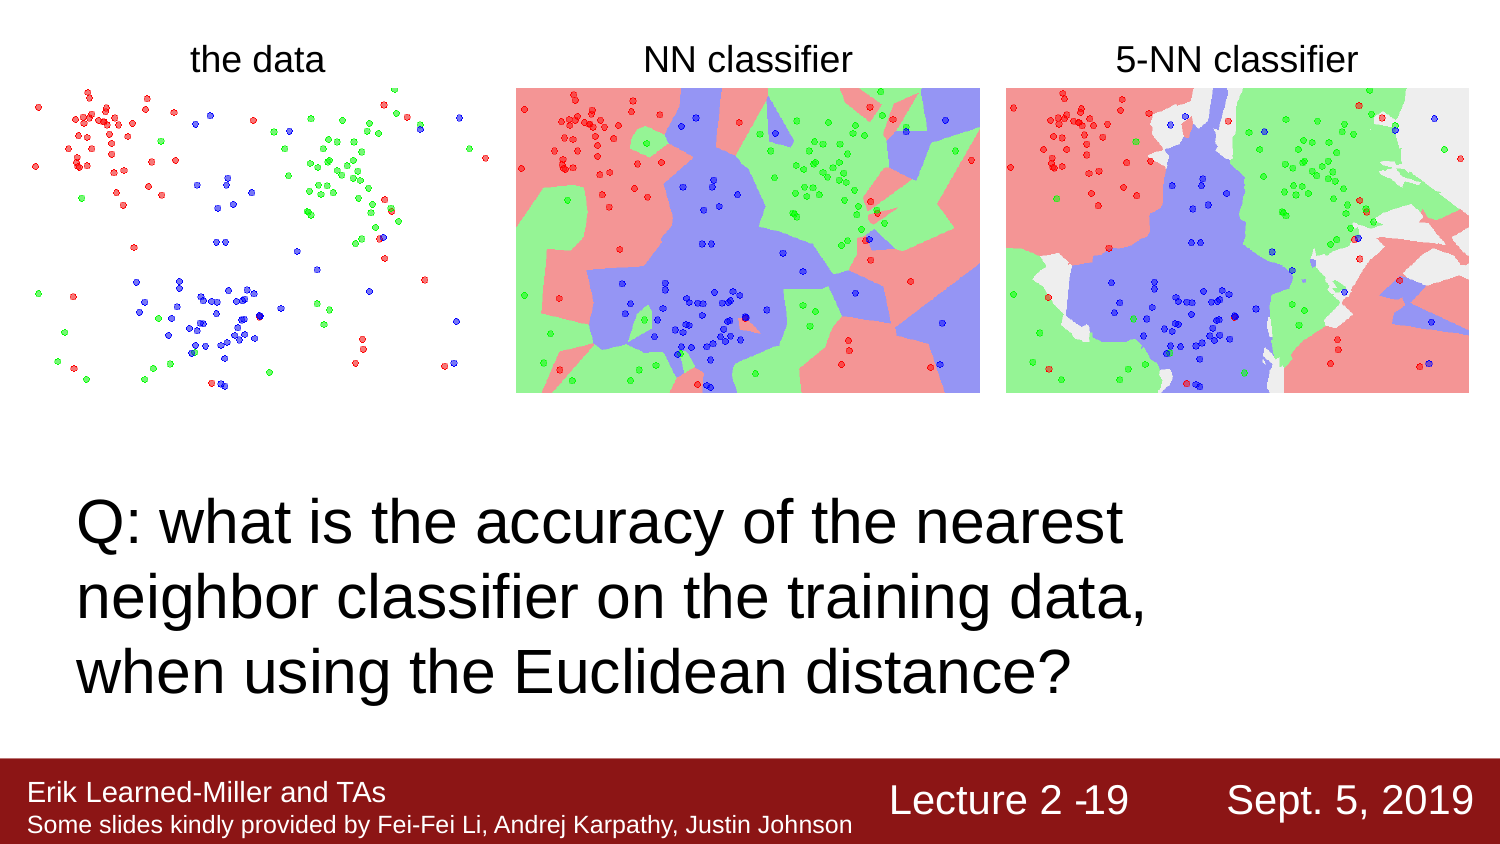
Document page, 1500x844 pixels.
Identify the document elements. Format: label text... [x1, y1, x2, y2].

text_box 5-NN classifier [1006, 20, 1469, 87]
picture [516, 88, 980, 393]
slide_number ‹#› [1054, 765, 1145, 831]
text_box NN classifier [516, 19, 980, 87]
text_box Q: what is the accuracy of the nearest neighbor classifier on the training data, when using the Euclidean distance? [61, 466, 1278, 673]
picture [31, 87, 495, 394]
picture [1005, 88, 1469, 393]
text_box the data [31, 19, 485, 86]
